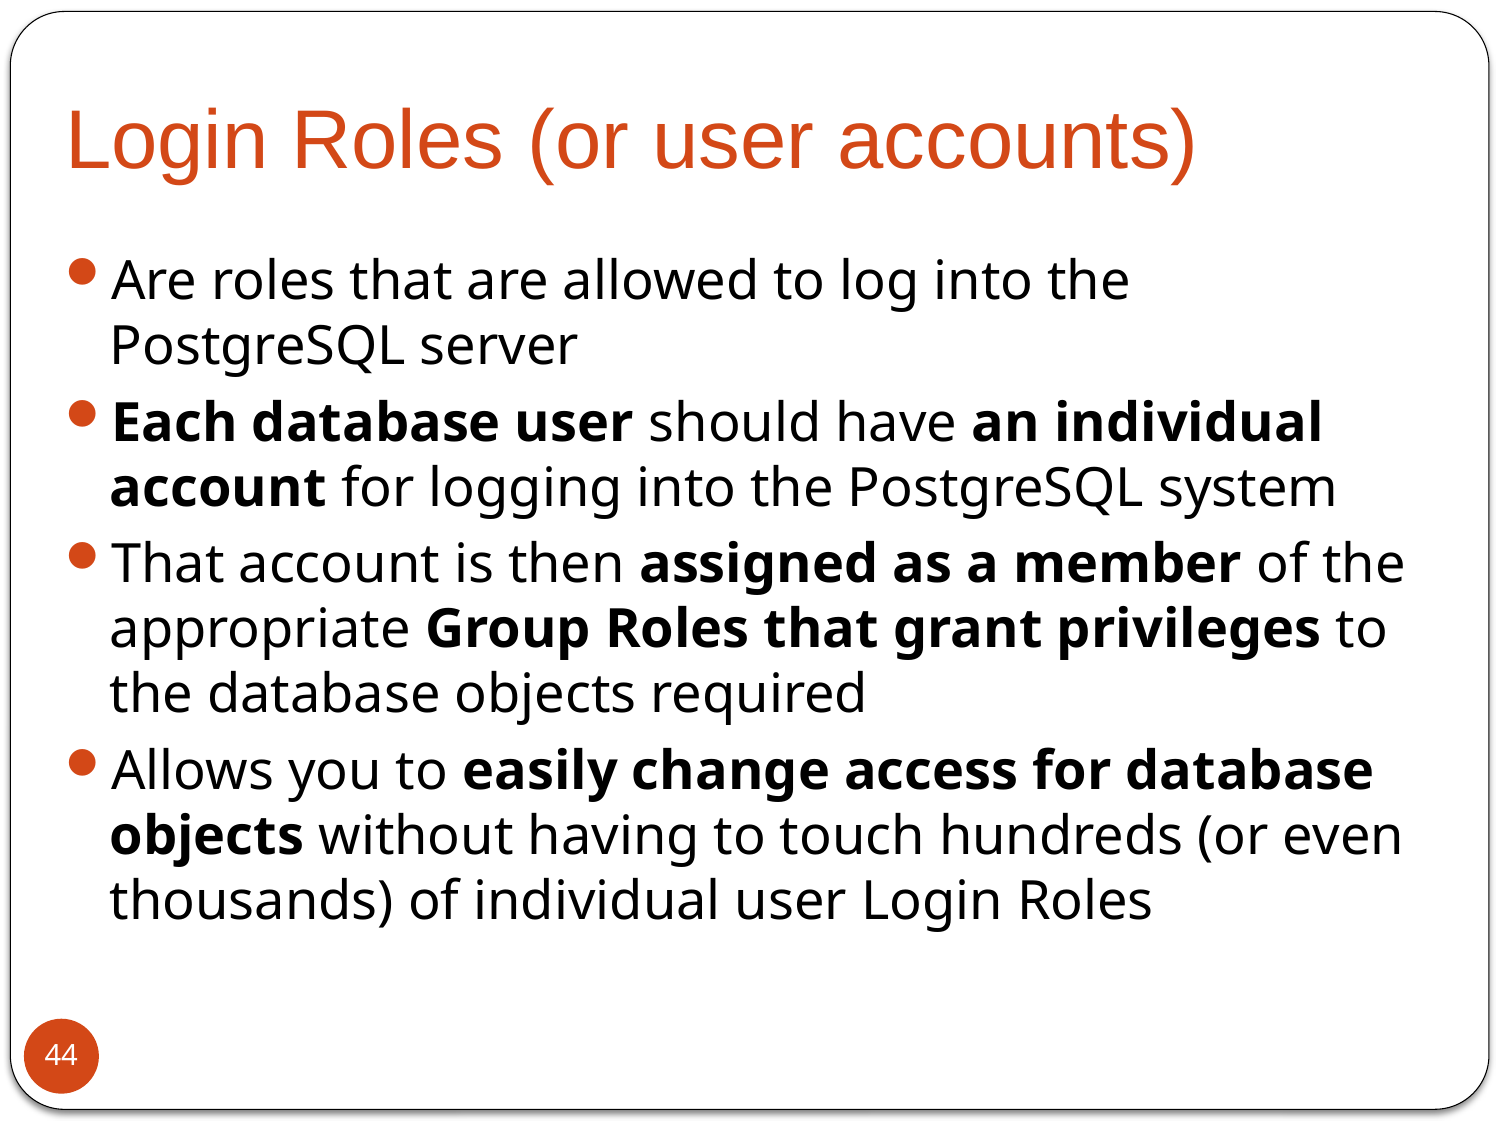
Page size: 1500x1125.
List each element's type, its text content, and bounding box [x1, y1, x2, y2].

list Are roles that are allowed to log into the PostgreSQL server Each database user should have an individual account for logging into the PostgreSQL system That account is then assigned as a member of the appropriate Group Roles that grant privileges to the database objects required Allows you to easily change access for database objects without having to touch hundreds (or even thousands) of individual user Login Roles [49, 237, 1426, 988]
title Login Roles (or user accounts) [49, 44, 1426, 233]
slide_number 44 [23, 1018, 99, 1094]
